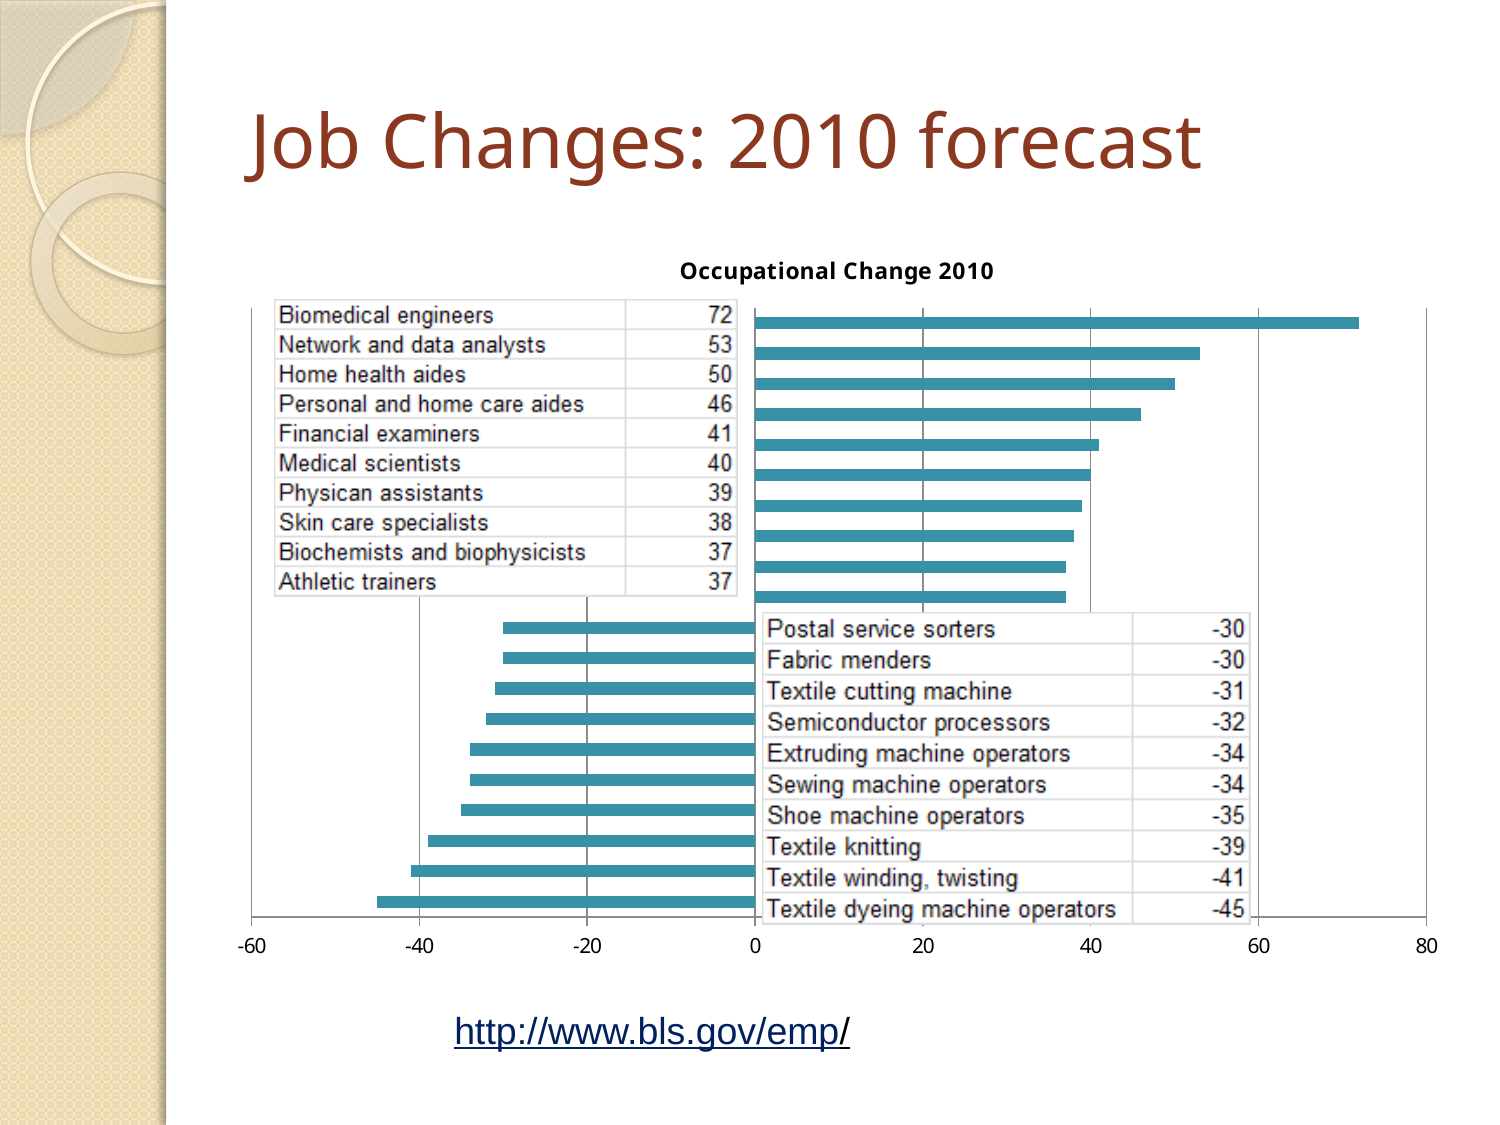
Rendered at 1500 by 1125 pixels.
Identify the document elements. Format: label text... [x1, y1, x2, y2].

title Job Changes: 2010 forecast [235, 45, 1466, 224]
chart [212, 224, 1463, 976]
text_box http://www.bls.gov/emp/ [439, 999, 876, 1060]
